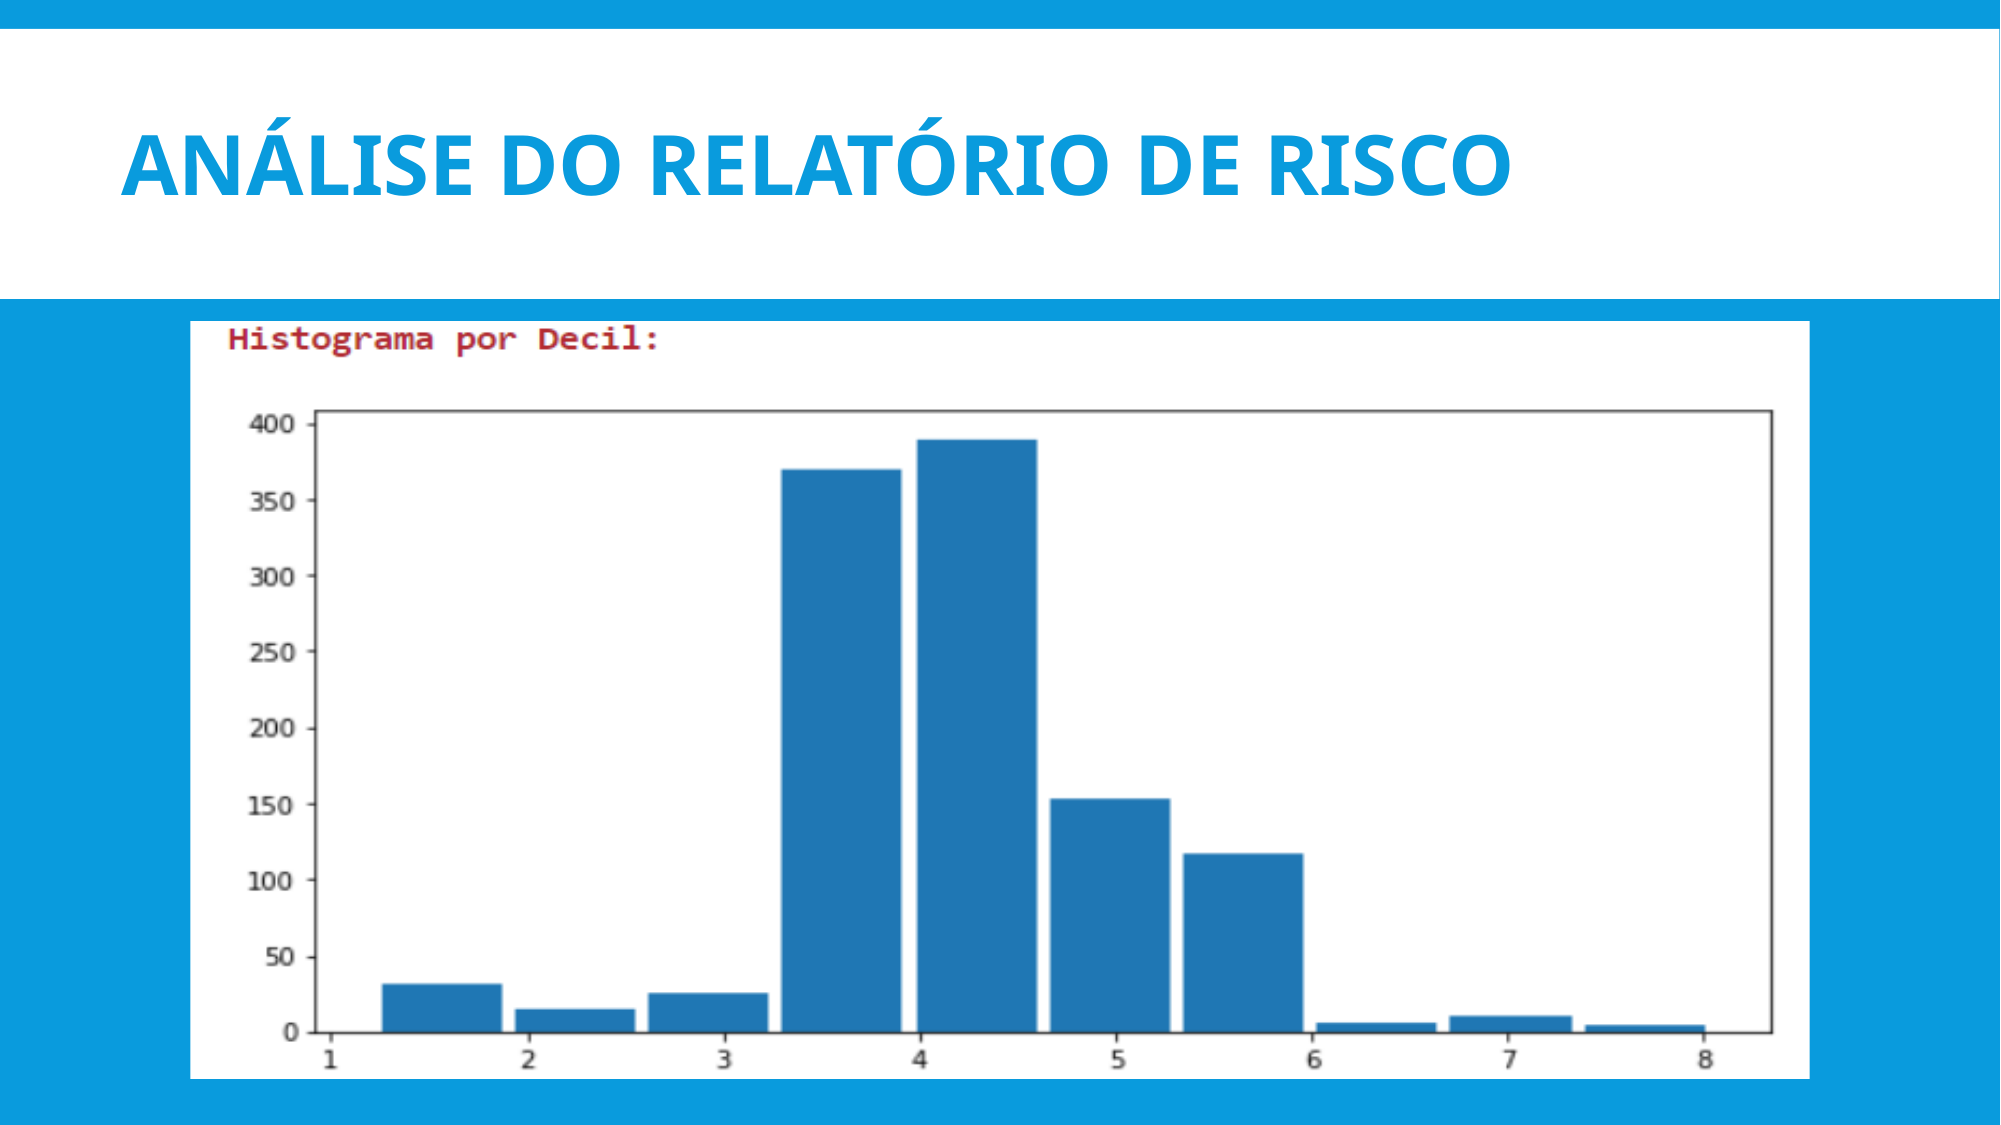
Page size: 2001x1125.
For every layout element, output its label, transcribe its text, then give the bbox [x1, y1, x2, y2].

picture [191, 322, 1809, 1078]
title Análise do Relatório de risco [106, 46, 1904, 295]
